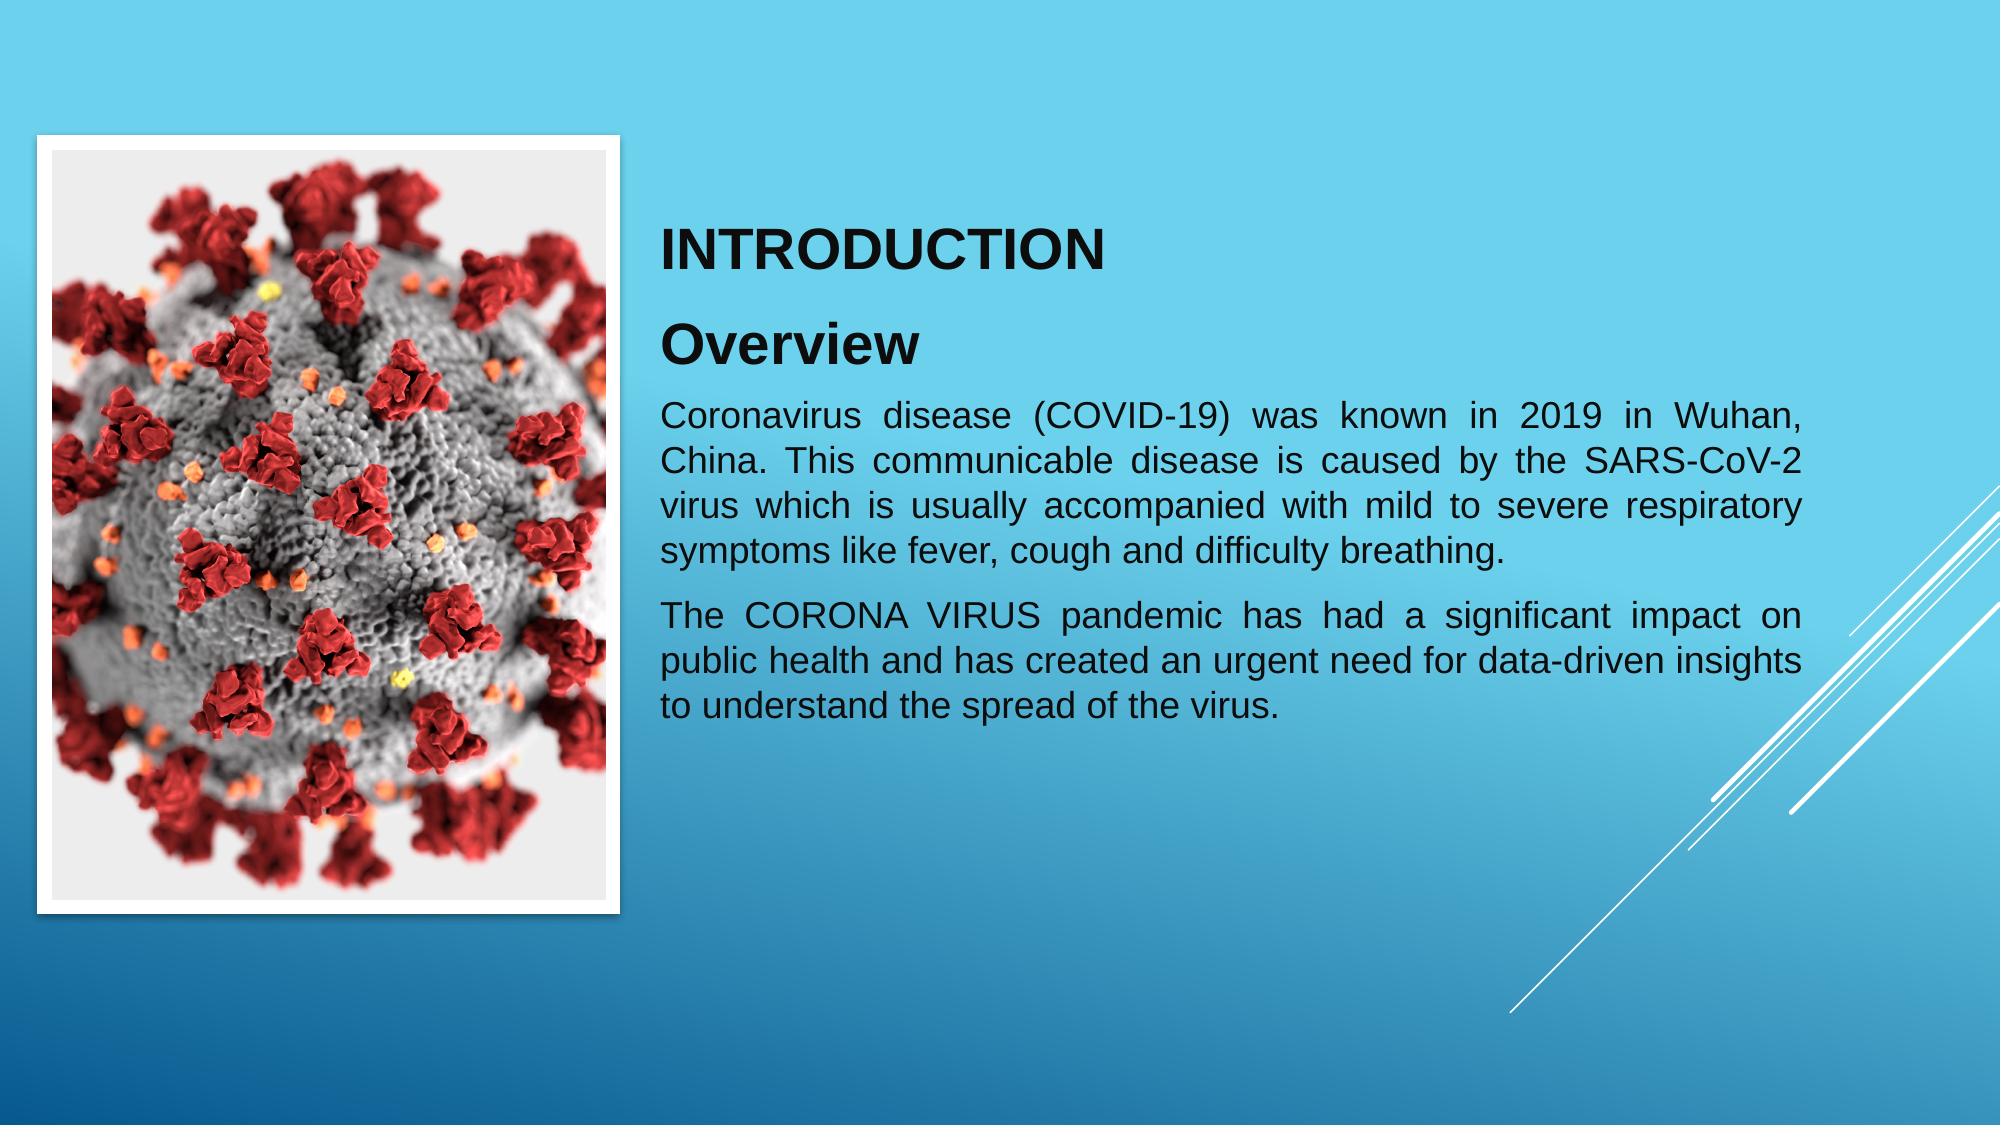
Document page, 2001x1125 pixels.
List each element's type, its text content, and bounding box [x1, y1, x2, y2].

picture [51, 149, 607, 901]
text_box INTRODUCTION [645, 178, 1633, 289]
list Coronavirus disease (COVID-19) was known in 2019 in Wuhan, China. This communicable disease is caused by the SARS-CoV-2 virus which is usually accompanied with mild to severe respiratory symptoms like fever, cough and difficulty breathing. The CORONA VIRUS pandemic has had a significant impact on public health and has created an urgent need for data-driven insights to understand the spread of the virus. [645, 383, 1818, 900]
text_box Overview [645, 289, 1633, 384]
